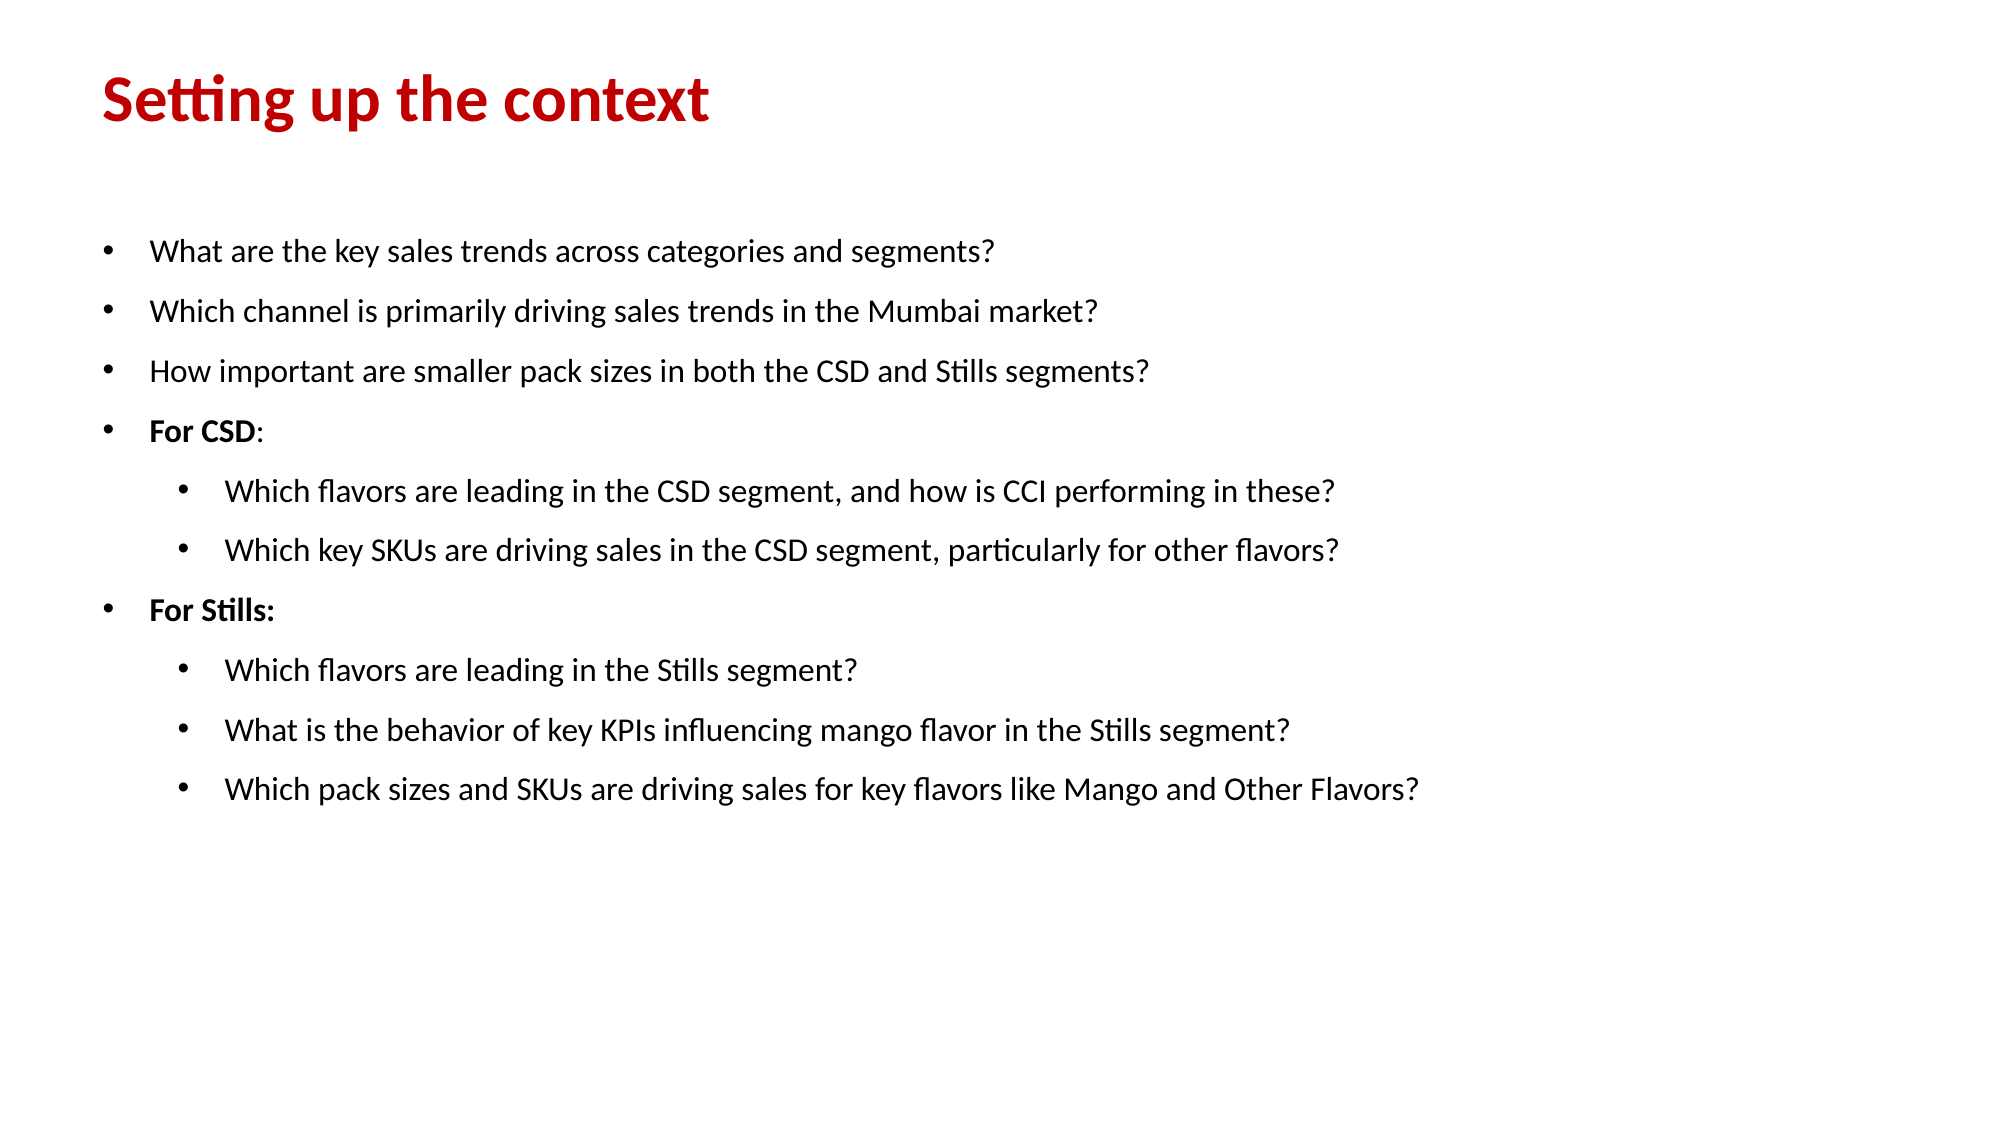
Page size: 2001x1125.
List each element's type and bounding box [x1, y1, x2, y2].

title [87, 21, 1912, 178]
text_box [87, 202, 1912, 1049]
